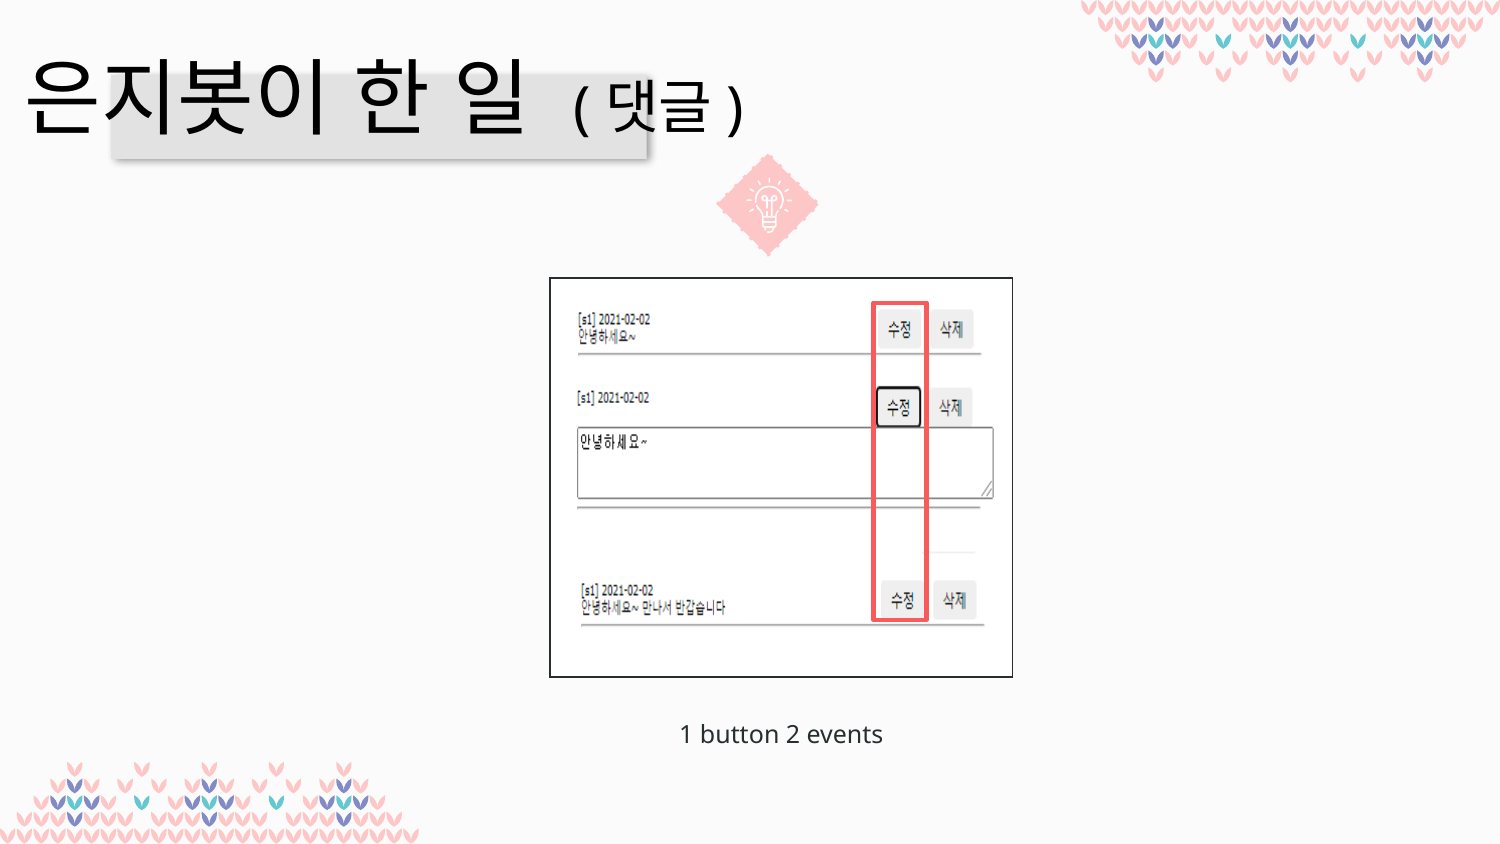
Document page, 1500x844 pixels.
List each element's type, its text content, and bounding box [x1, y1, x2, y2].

subtitle 1 button 2 events [650, 703, 913, 811]
picture [550, 278, 1012, 677]
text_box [106, 37, 663, 160]
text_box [716, 153, 819, 256]
